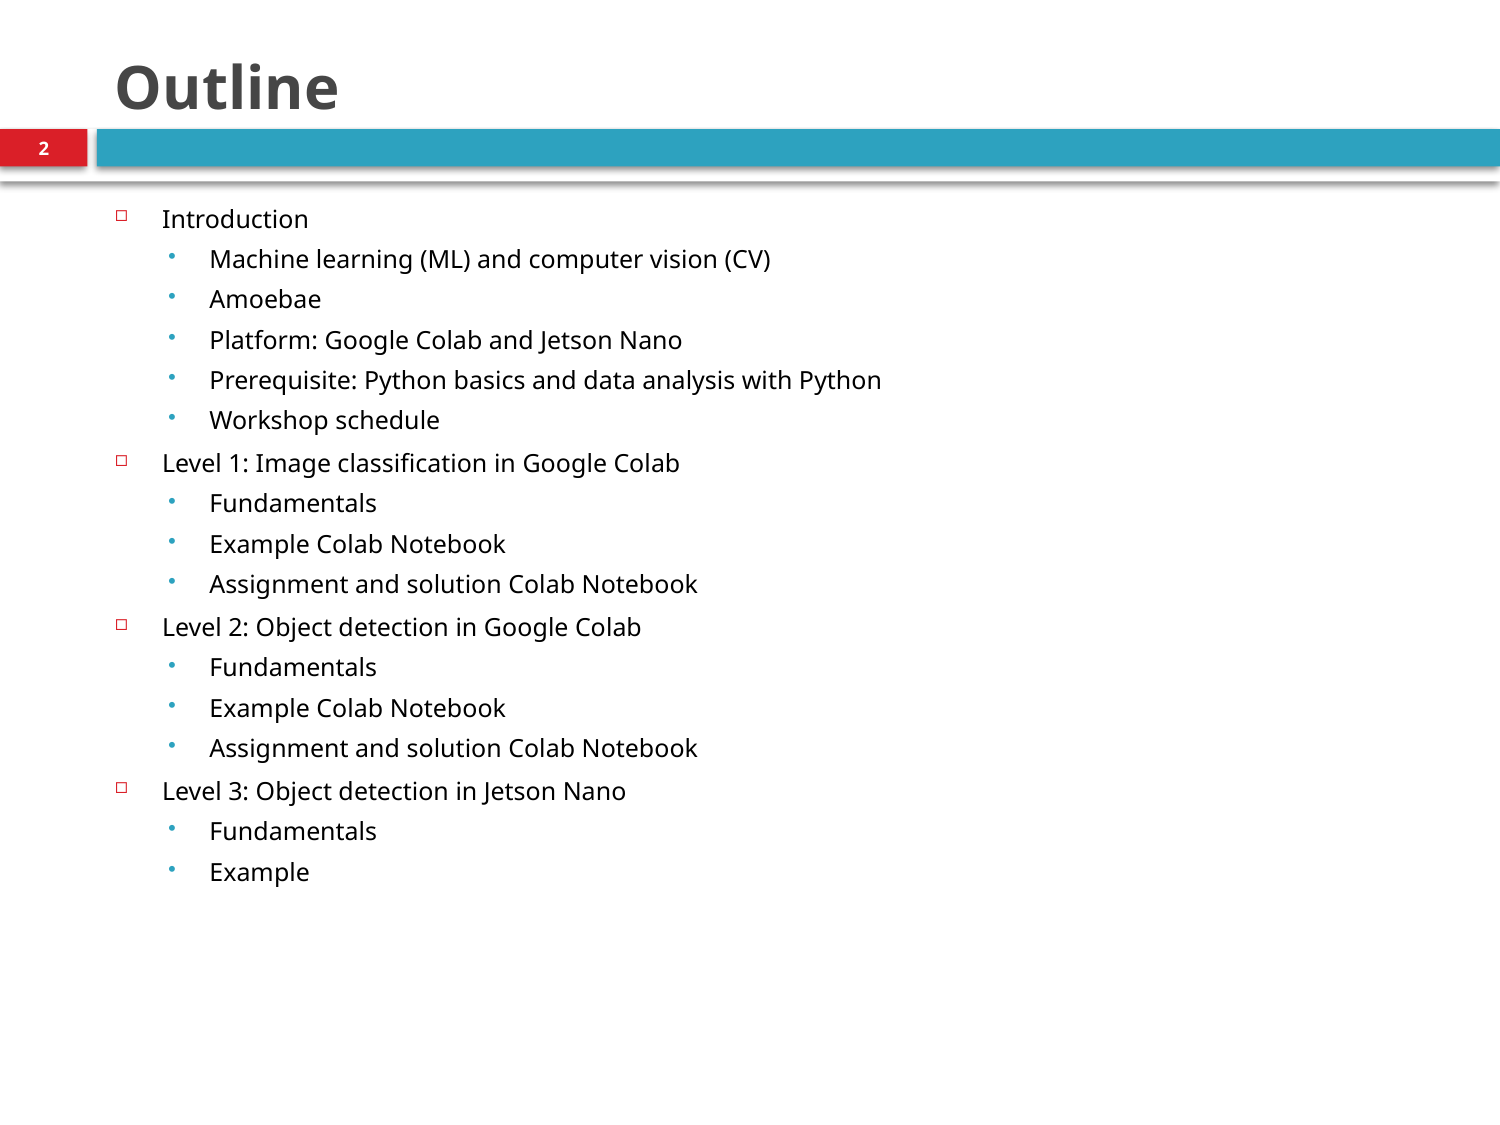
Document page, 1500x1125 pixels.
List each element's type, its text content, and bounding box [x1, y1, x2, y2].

list Introduction Machine learning (ML) and computer vision (CV) Amoebae Platform: Google Colab and Jetson Nano Prerequisite: Python basics and data analysis with Python Workshop schedule Level 1: Image classification in Google Colab Fundamentals Example Colab Notebook Assignment and solution Colab Notebook Level 2: Object detection in Google Colab Fundamentals Example Colab Notebook Assignment and solution Colab Notebook Level 3: Object detection in Jetson Nano Fundamentals Example [99, 195, 1438, 1013]
slide_number 2 [0, 129, 88, 170]
title Outline [99, 25, 1438, 129]
